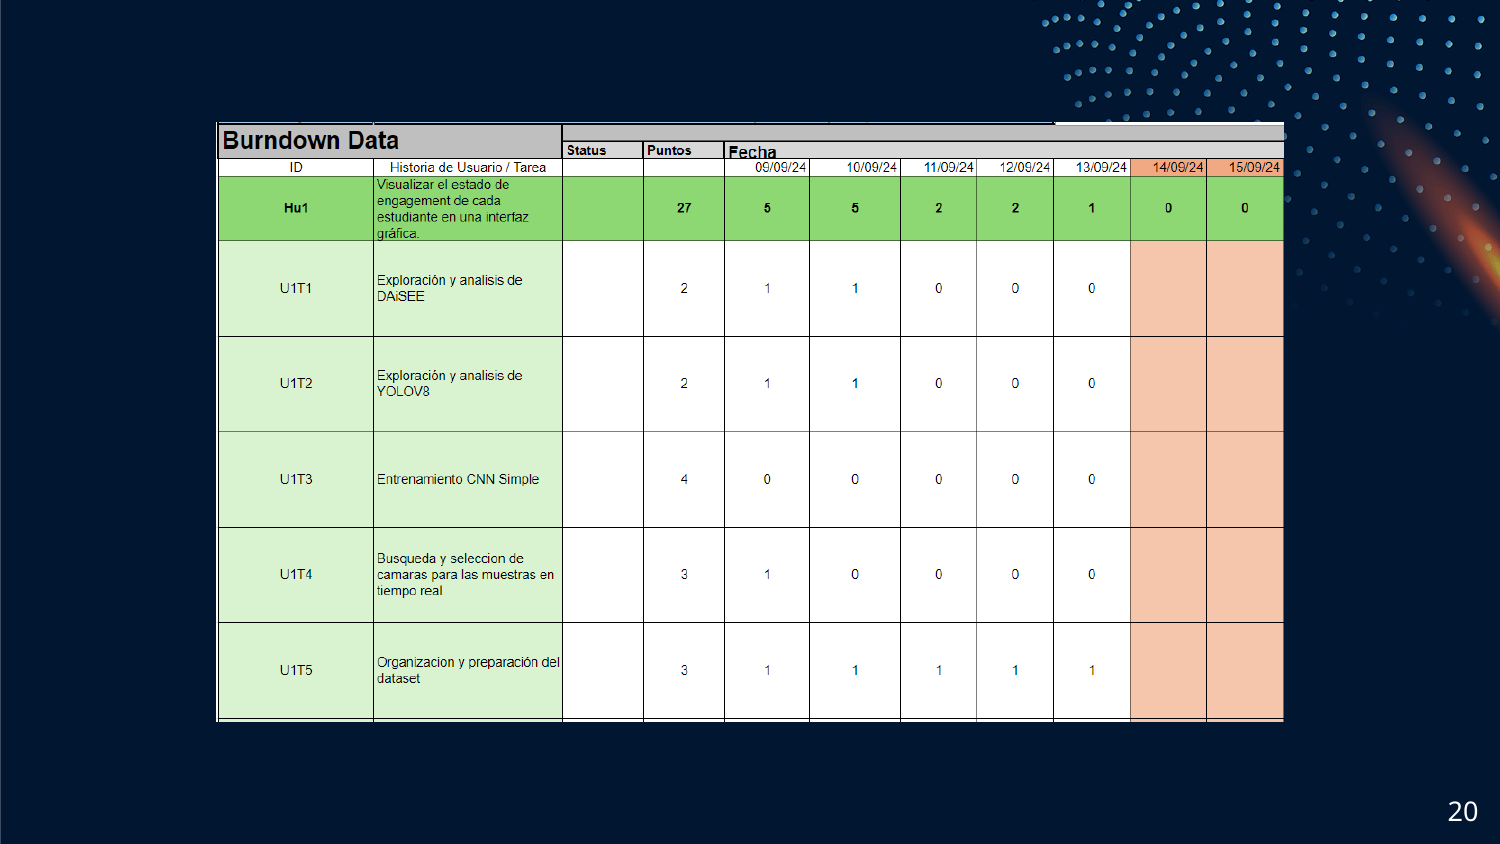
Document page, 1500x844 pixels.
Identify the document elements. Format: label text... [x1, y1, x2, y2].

picture [0, 0, 1500, 844]
slide_number ‹#› [1403, 779, 1494, 844]
